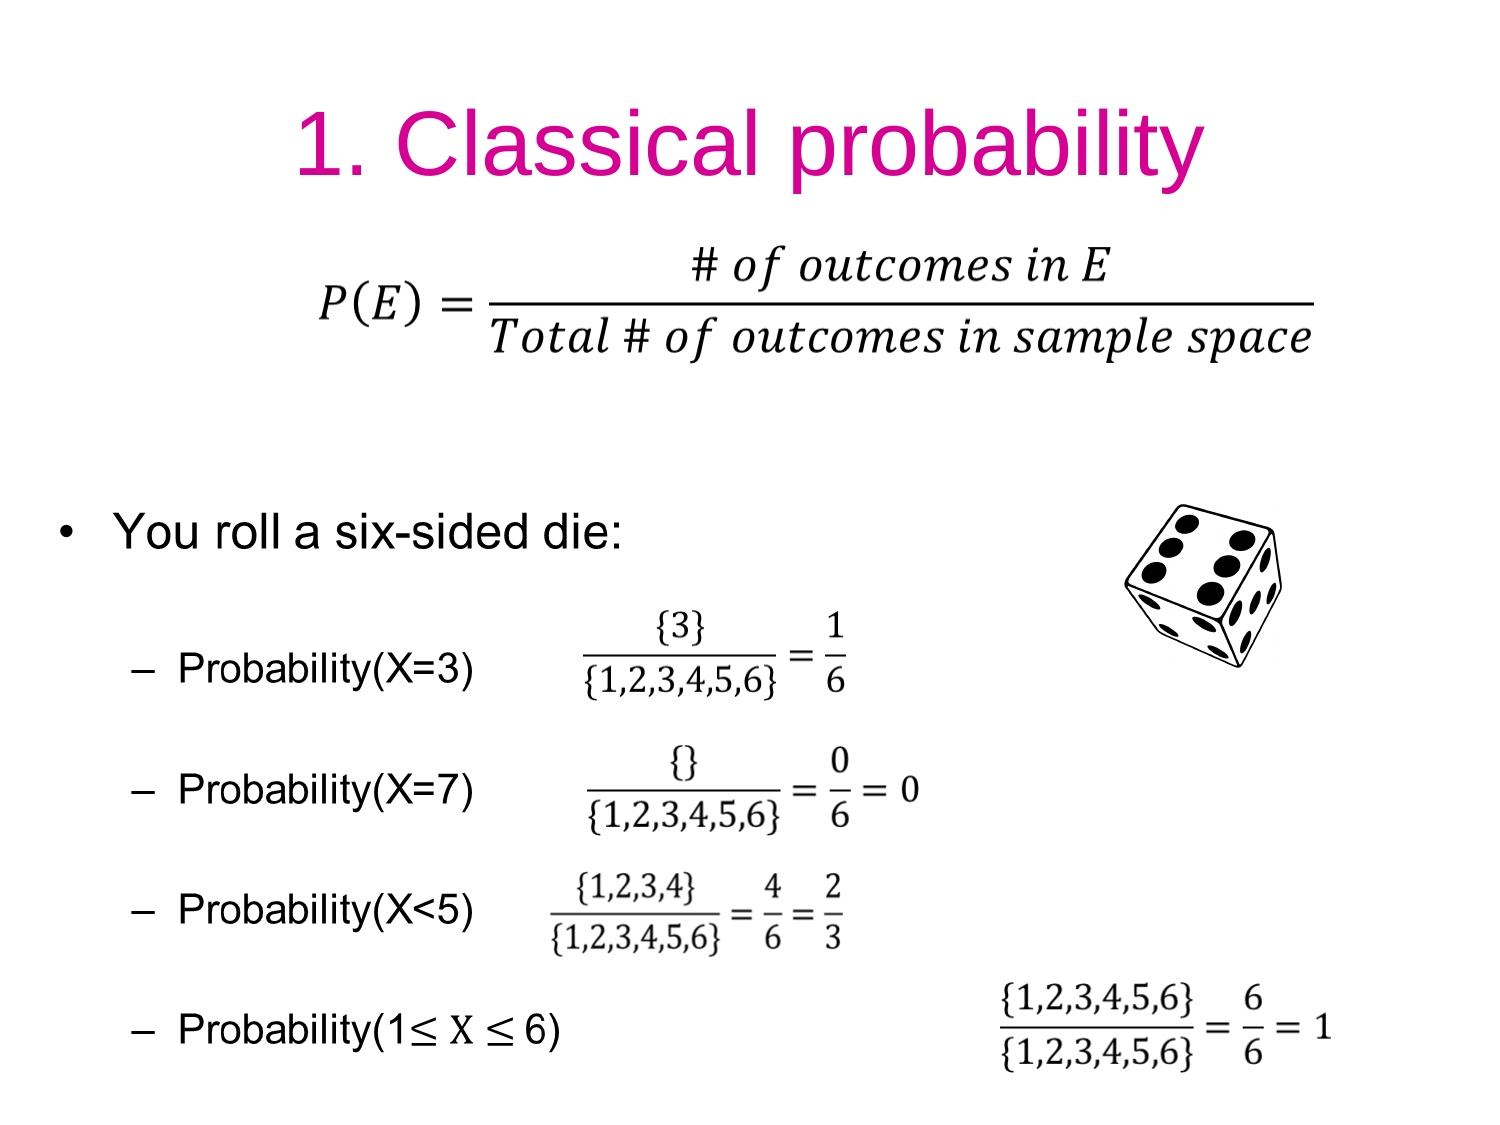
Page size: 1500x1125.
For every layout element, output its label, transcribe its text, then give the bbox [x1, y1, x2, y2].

title 1. Classical probability [75, 45, 1425, 233]
text_box [977, 970, 1356, 1081]
text_box [561, 598, 869, 709]
picture [1120, 503, 1286, 669]
text_box [564, 733, 943, 844]
text_box [525, 861, 869, 967]
text_box [289, 231, 1342, 373]
list [29, 420, 798, 1085]
